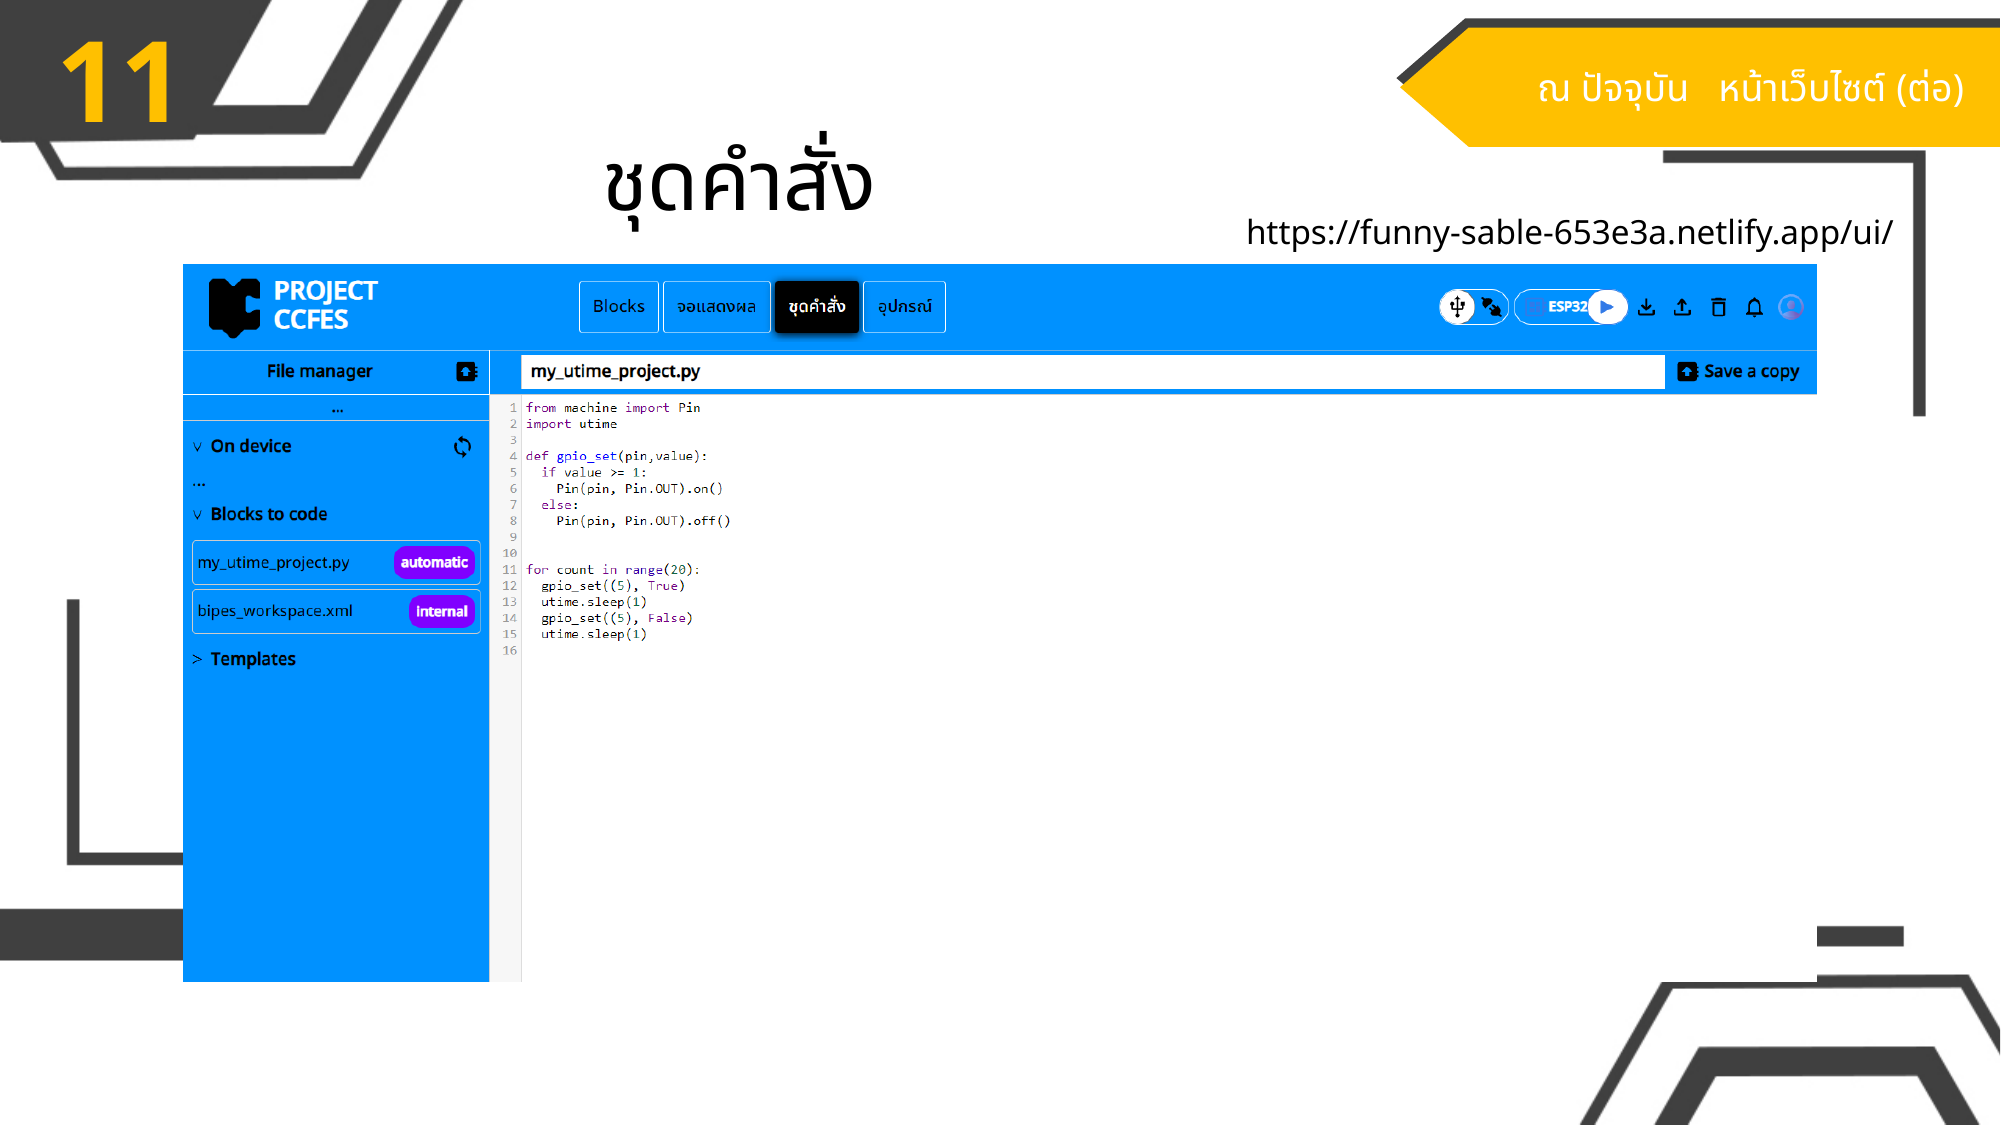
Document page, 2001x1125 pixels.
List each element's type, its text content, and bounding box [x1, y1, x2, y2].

text_box ชุดคำสั่ง [587, 119, 892, 235]
text_box ณ ปัจจุบัน หน้าเว็บไซต์ (ต่อ) [1522, 56, 1980, 117]
text_box [1398, 26, 2000, 148]
text_box https://funny-sable-653e3a.netlify.app/ui/ [1231, 203, 1910, 259]
text_box 11 [41, 2, 200, 152]
text_box [1394, 17, 2000, 84]
picture [0, 0, 2001, 1125]
